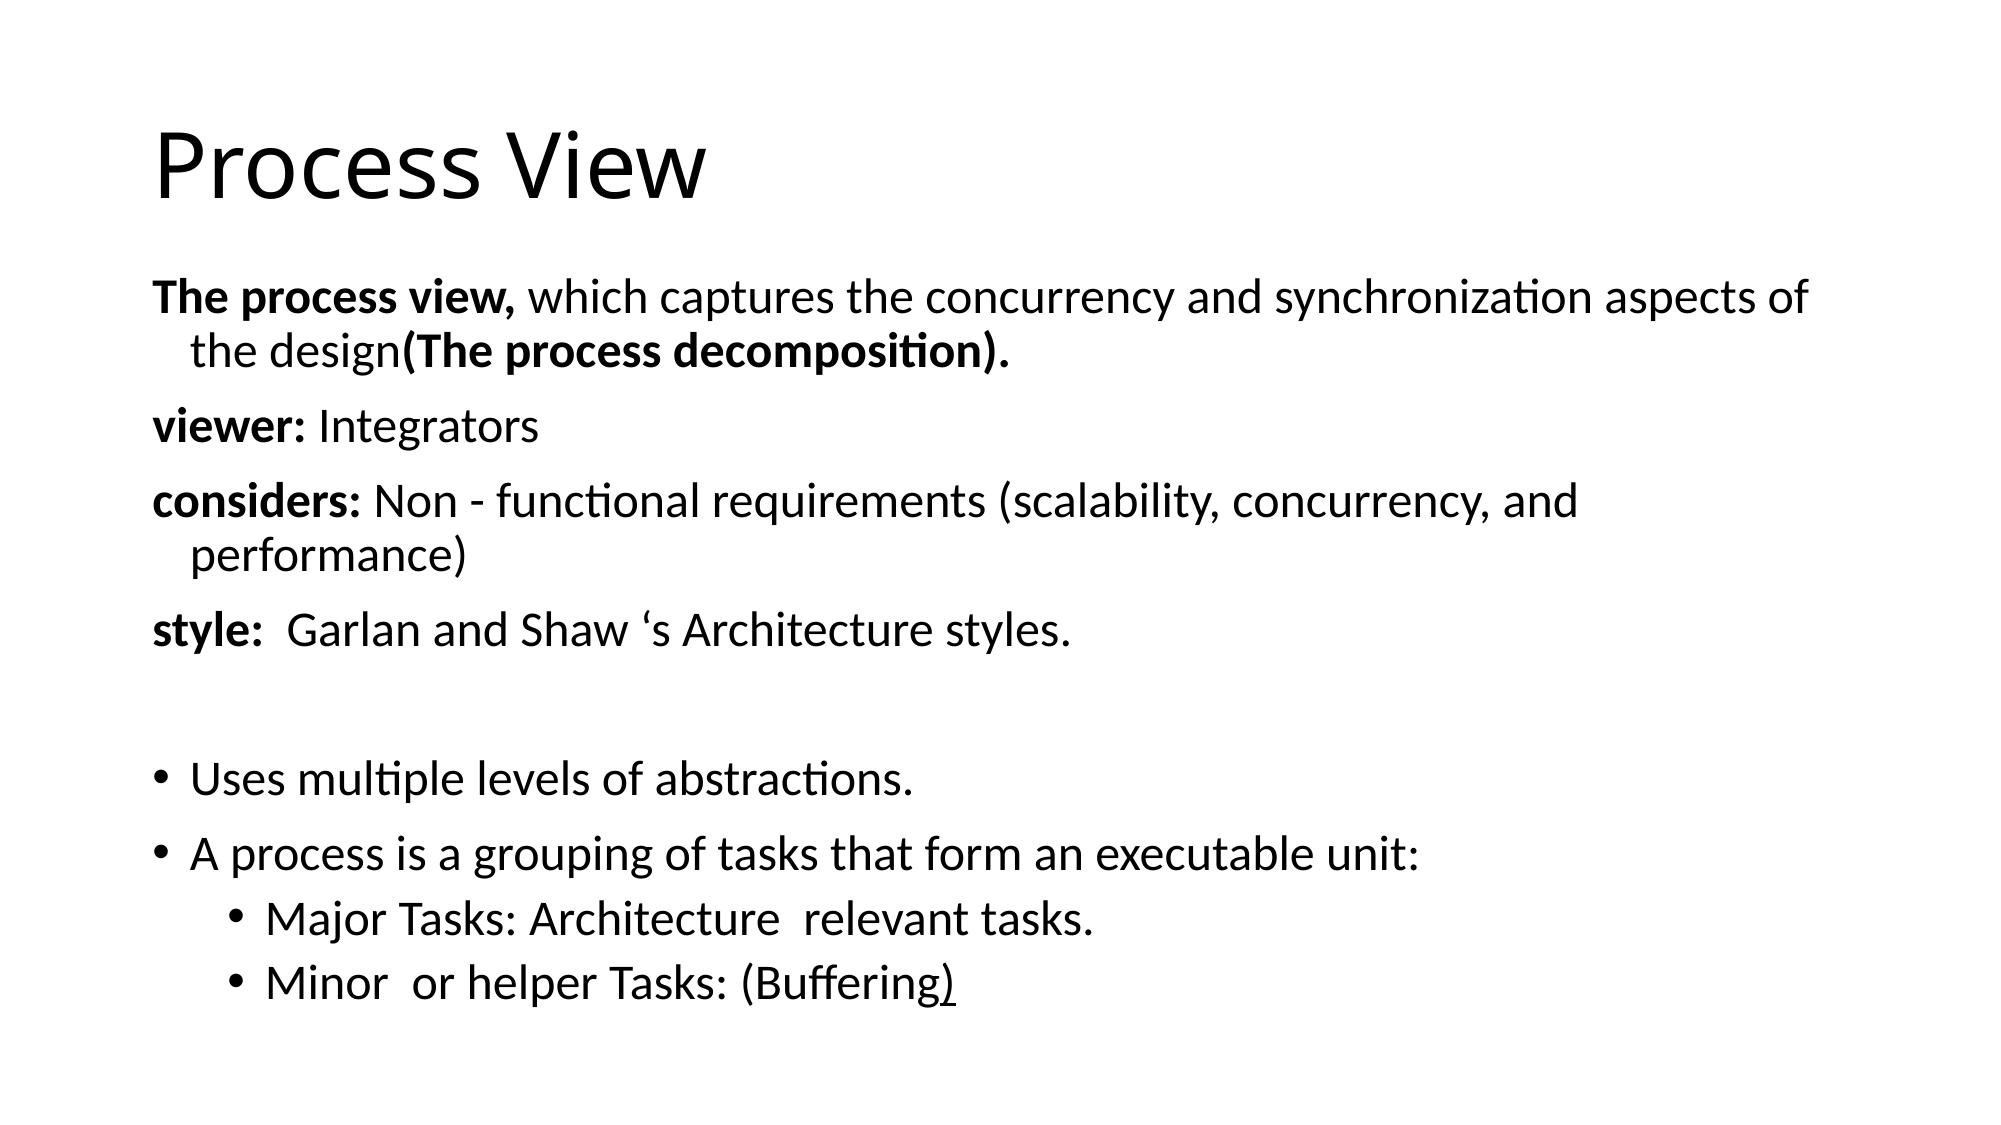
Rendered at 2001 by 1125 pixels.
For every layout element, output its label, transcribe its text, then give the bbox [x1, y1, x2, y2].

list The process view, which captures the concurrency and synchronization aspects of the design(The process decomposition). viewer: Integrators considers: Non - functional requirements (scalability, concurrency, and performance) style: Garlan and Shaw ‘s Architecture styles. Uses multiple levels of abstractions. A process is a grouping of tasks that form an executable unit: Major Tasks: Architecture relevant tasks. Minor or helper Tasks: (Buffering) [137, 263, 1863, 1053]
title Process View [137, 59, 1863, 263]
